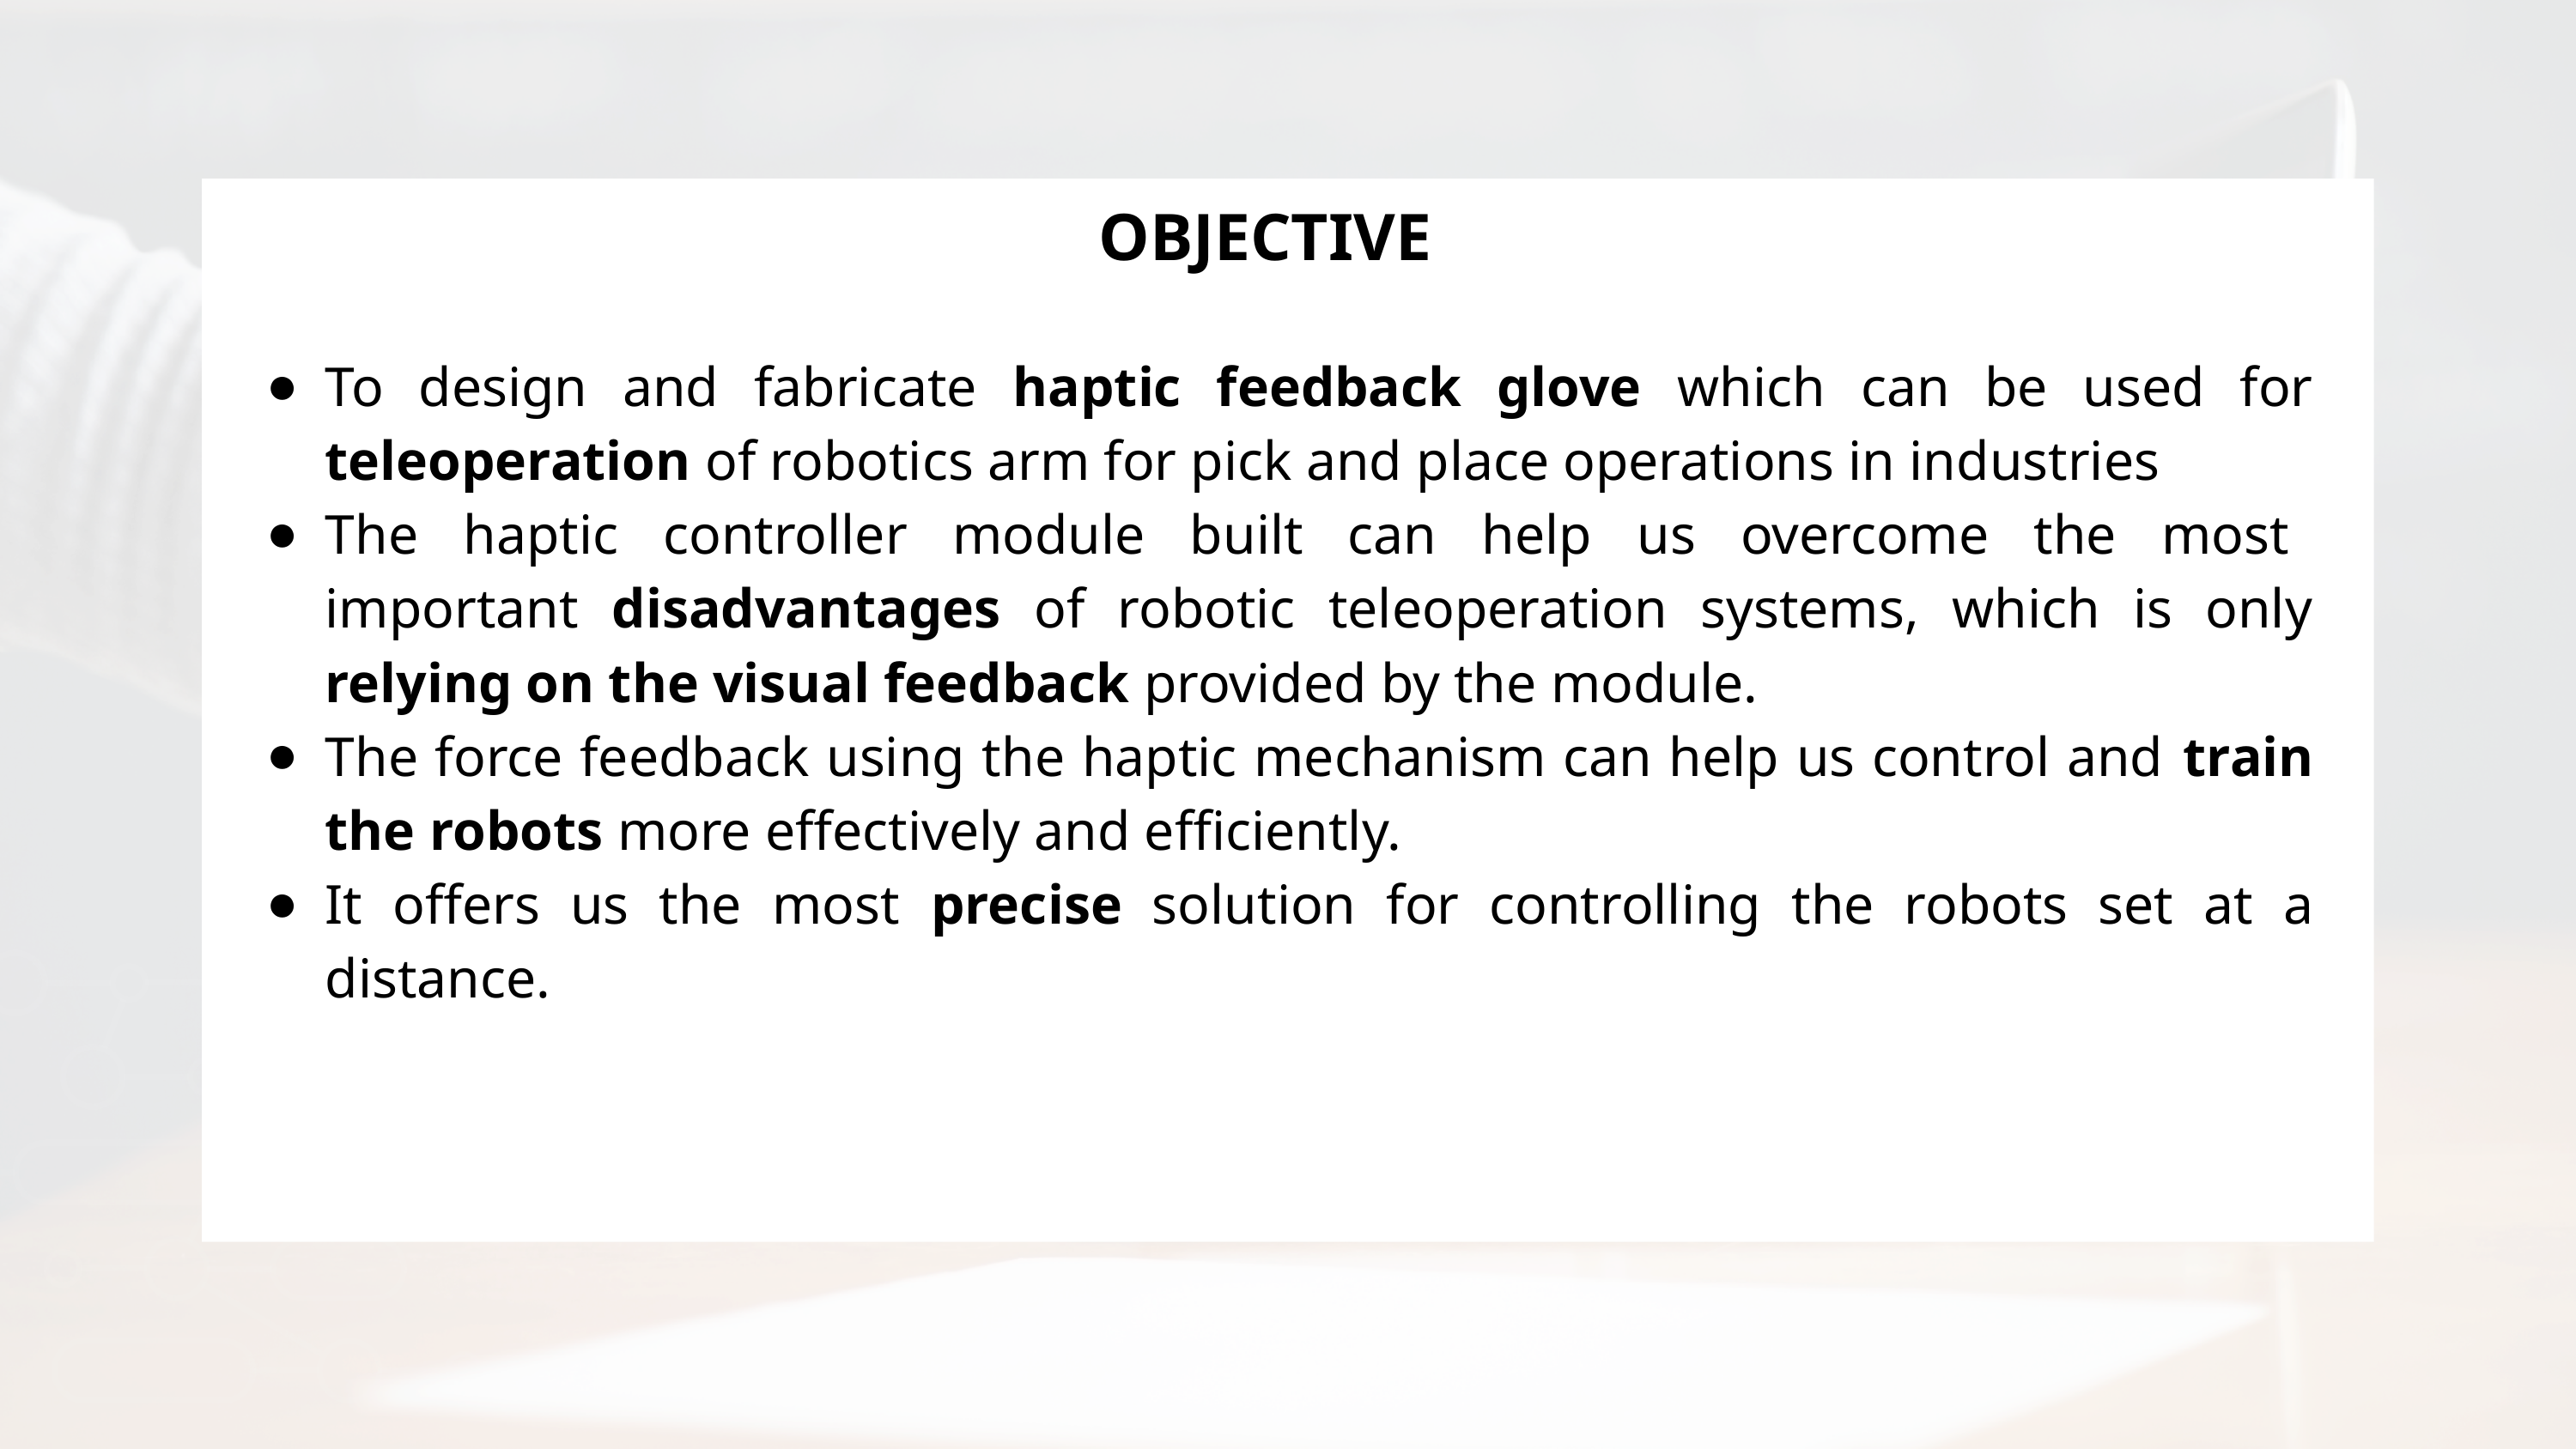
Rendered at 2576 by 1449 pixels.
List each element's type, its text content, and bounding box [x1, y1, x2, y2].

picture [0, 0, 2576, 1449]
title OBJECTIVE [1097, 194, 1479, 341]
text_box [202, 179, 2374, 1242]
text_box To design and fabricate haptic feedback glove which can be used for teleoperation of robotics arm for pick and place operations in industries The haptic controller module built can help us overcome the most important disadvantages of robotic teleoperation systems, which is only relying on the visual feedback provided by the module. The force feedback using the haptic mechanism can help us control and train the robots more effectively and efficiently. It offers us the most precise solution for controlling the robots set at a distance. [260, 341, 2316, 1009]
